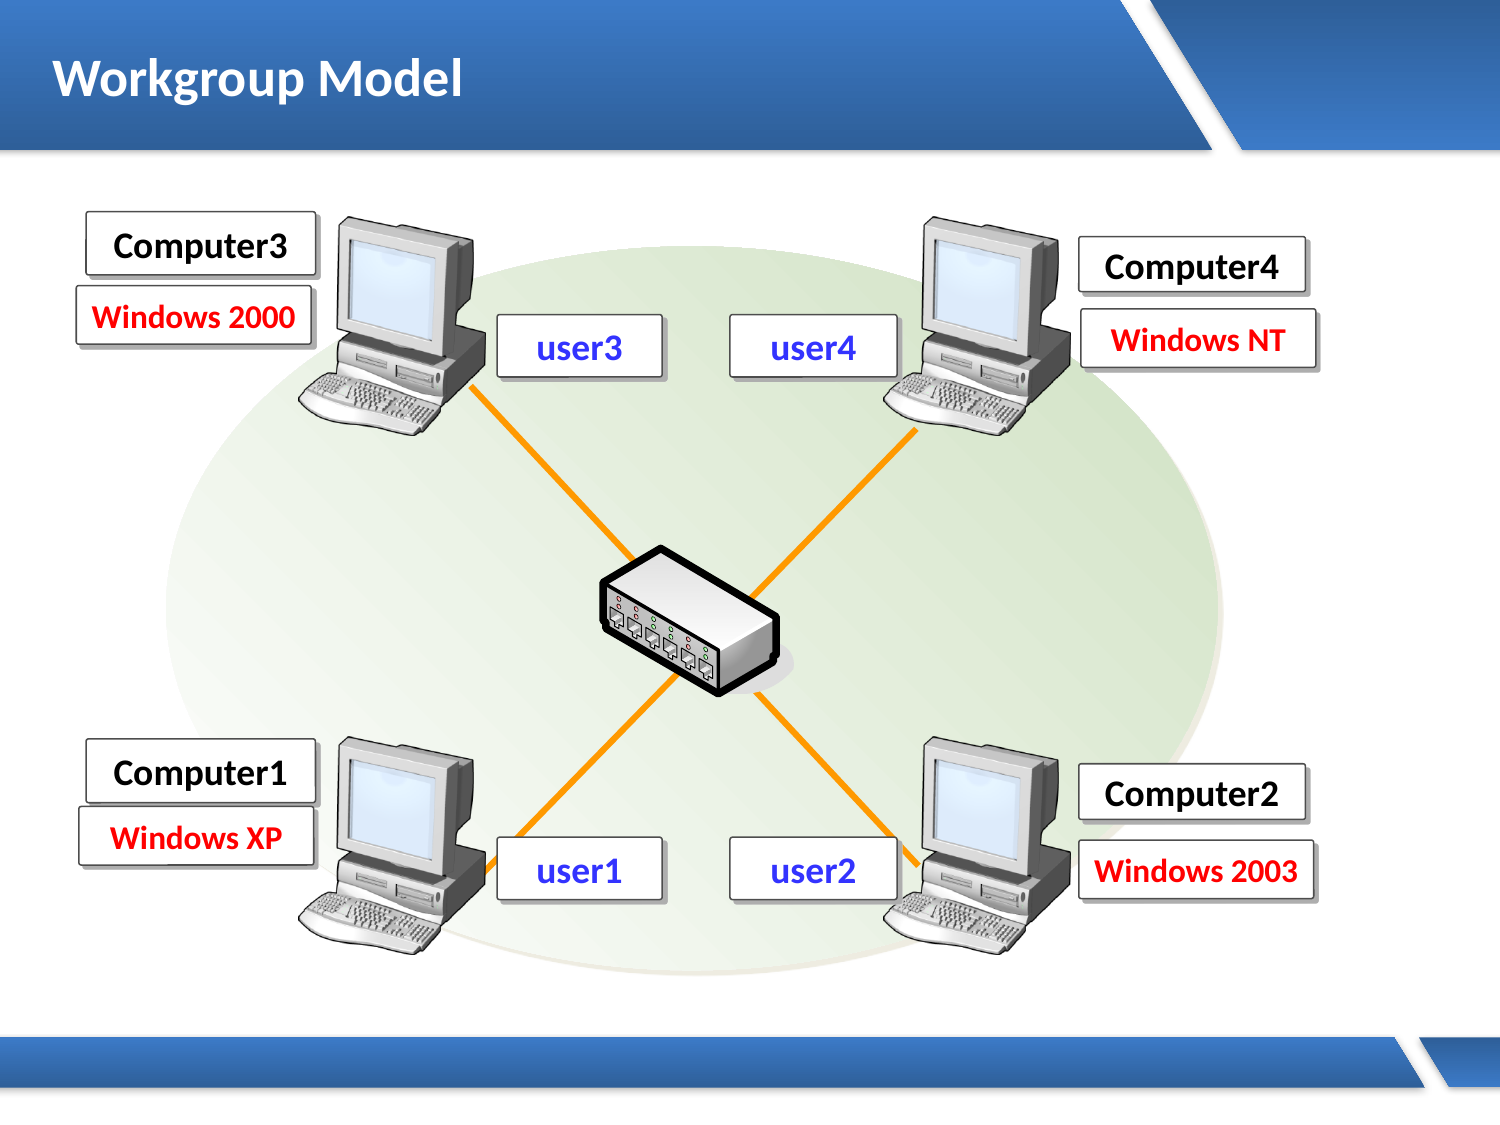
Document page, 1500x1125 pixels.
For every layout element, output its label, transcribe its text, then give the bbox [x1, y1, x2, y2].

text_box [166, 246, 1218, 971]
text_box Computer1 [86, 738, 294, 803]
text_box Computer2 [1078, 763, 1306, 820]
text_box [593, 538, 800, 704]
picture [298, 735, 487, 955]
text_box user3 [497, 314, 663, 378]
title Workgroup Model [37, 0, 1038, 151]
picture [883, 216, 1072, 436]
text_box Windows 2000 [76, 285, 293, 345]
text_box user1 [497, 837, 663, 900]
picture [883, 735, 1072, 955]
picture [298, 216, 487, 436]
text_box Computer4 [1078, 236, 1306, 292]
text_box user2 [729, 837, 878, 900]
text_box Windows XP [78, 806, 293, 866]
text_box Computer3 [85, 211, 316, 275]
text_box Windows NT [1080, 308, 1316, 368]
text_box Windows 2003 [1078, 840, 1314, 899]
text_box user4 [729, 314, 878, 378]
